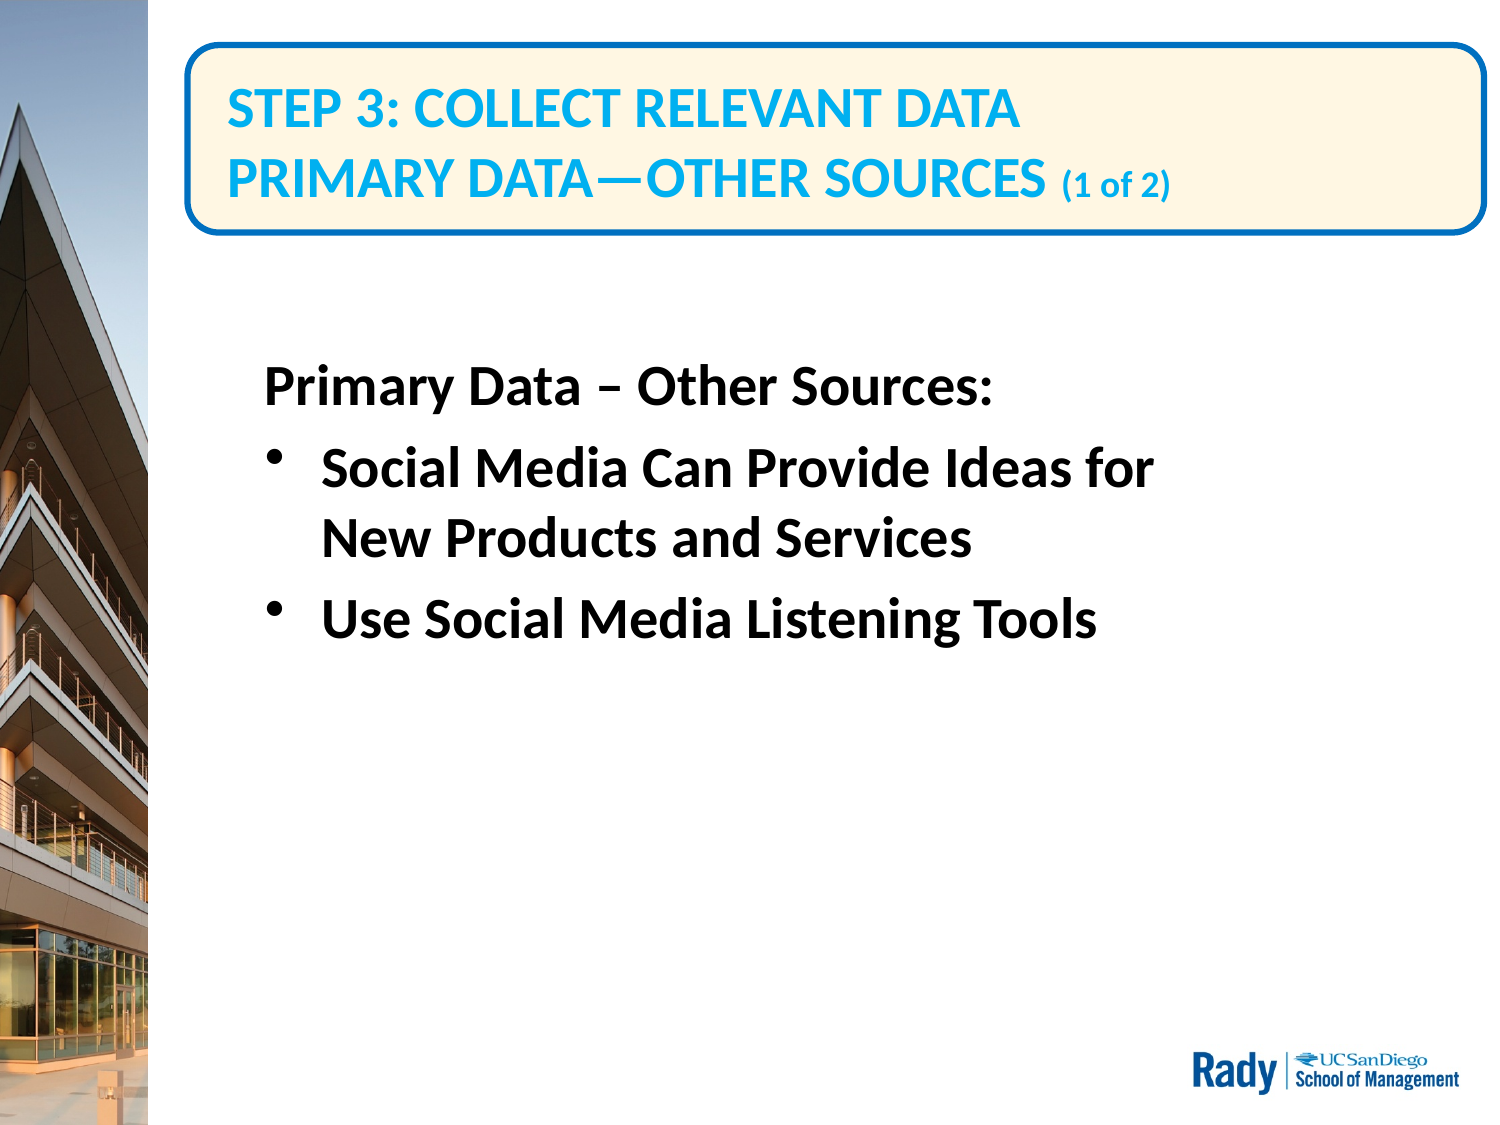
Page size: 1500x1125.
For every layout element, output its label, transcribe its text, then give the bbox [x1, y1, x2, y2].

list Primary Data – Other Sources: Social Media Can Provide Ideas for New Products and Services Use Social Media Listening Tools [249, 339, 1294, 869]
text_box [187, 45, 212, 232]
text_box [1426, 45, 1485, 233]
picture [0, 0, 148, 1125]
picture [1187, 1044, 1463, 1101]
title STEP 3: COLLECT RELEVANT DATA PRIMARY DATA—OTHER SOURCES (1 of 2) [212, 44, 1426, 233]
